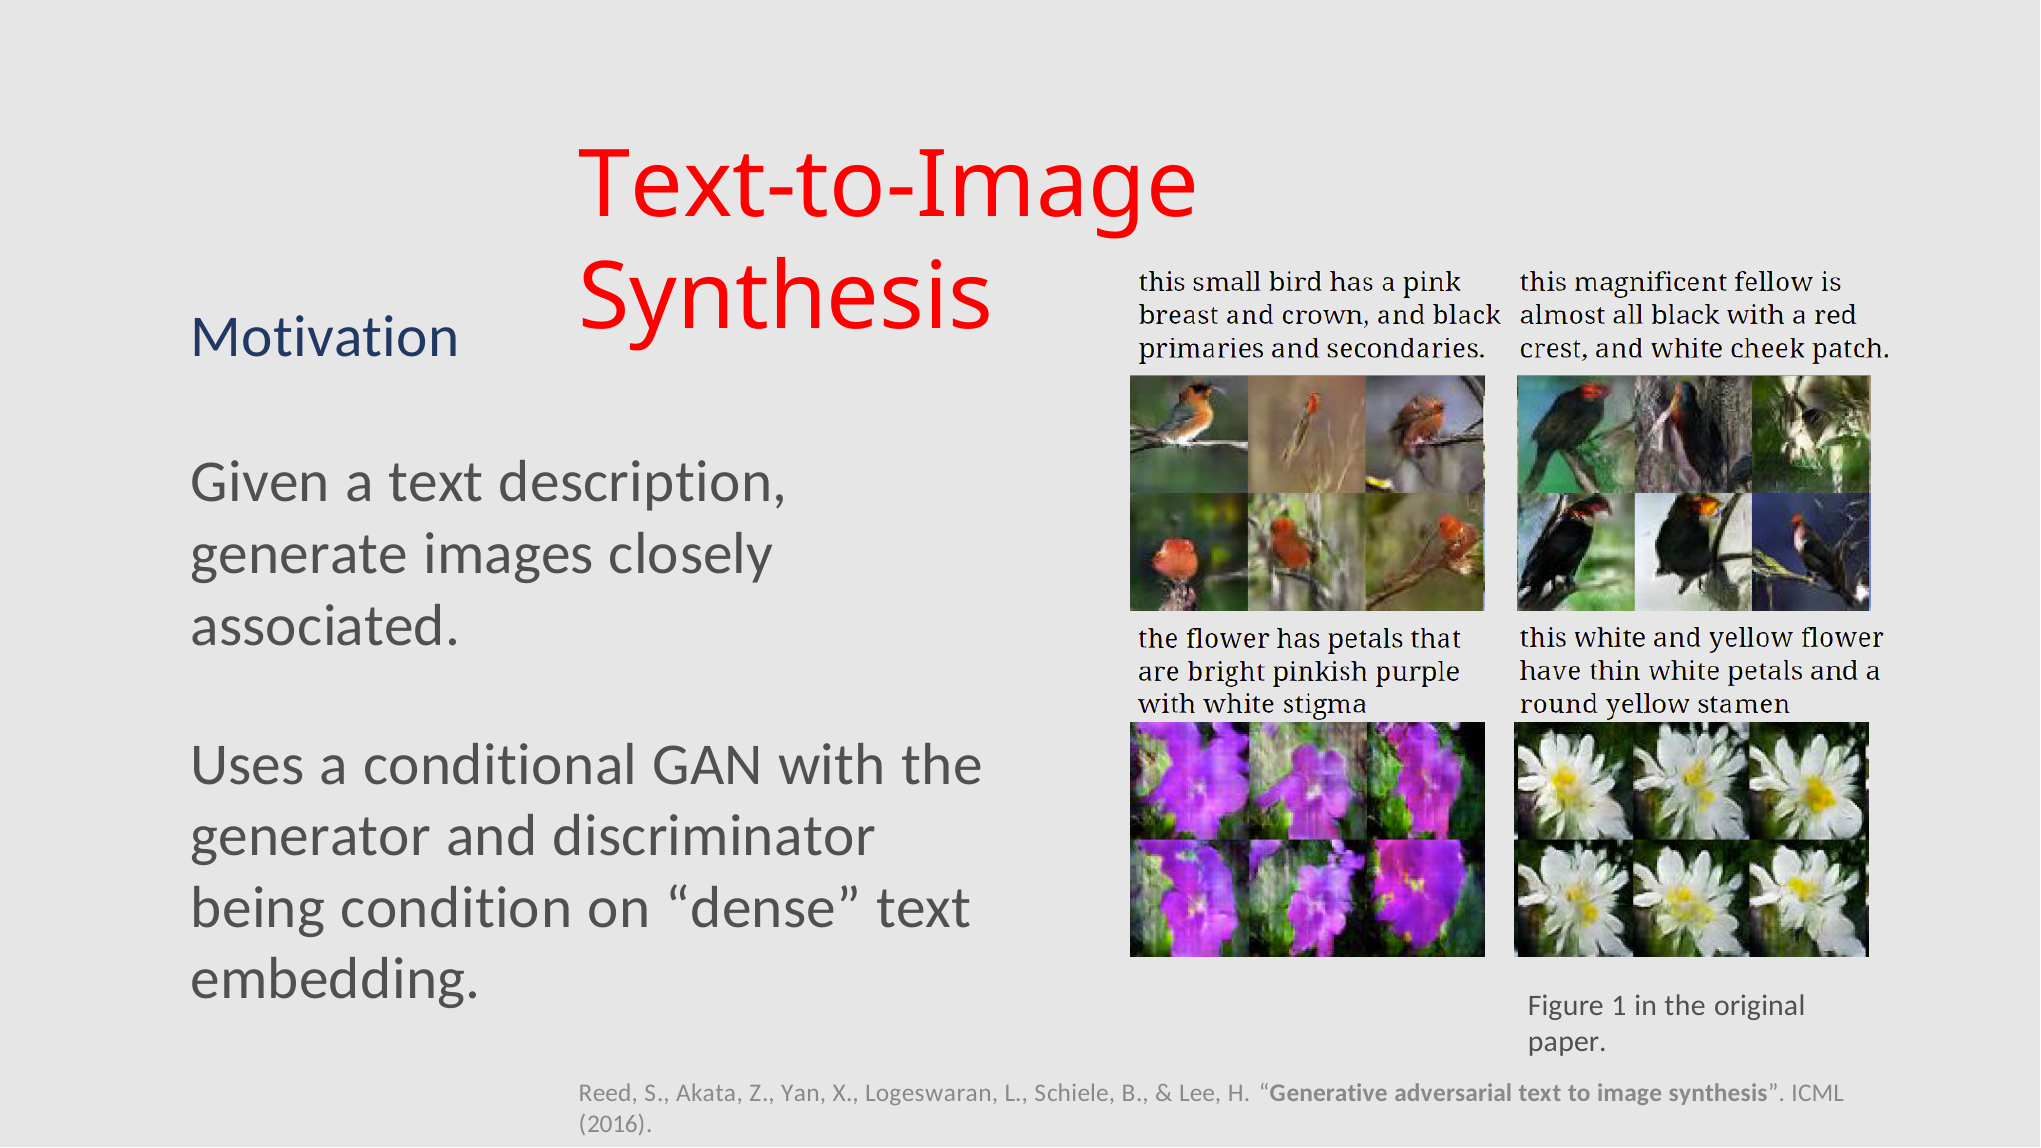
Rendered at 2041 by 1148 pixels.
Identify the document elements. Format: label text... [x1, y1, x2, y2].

text_box Motivation Given a text description, generate images closely associated. Uses a conditional GAN with the generator and discriminator being condition on “dense” text embedding. [188, 297, 1016, 1011]
text_box Figure 1 in the original paper. [1525, 985, 1884, 1057]
text_box Reed, S., Akata, Z., Yan, X., Logeswaran, L., Schiele, B., & Lee, H. “Generative adversarial text to image synthesis”. ICML (2016). [576, 1076, 1888, 1138]
text_box Text-to-Image Synthesis [576, 122, 1466, 348]
text_box [1098, 248, 1900, 976]
